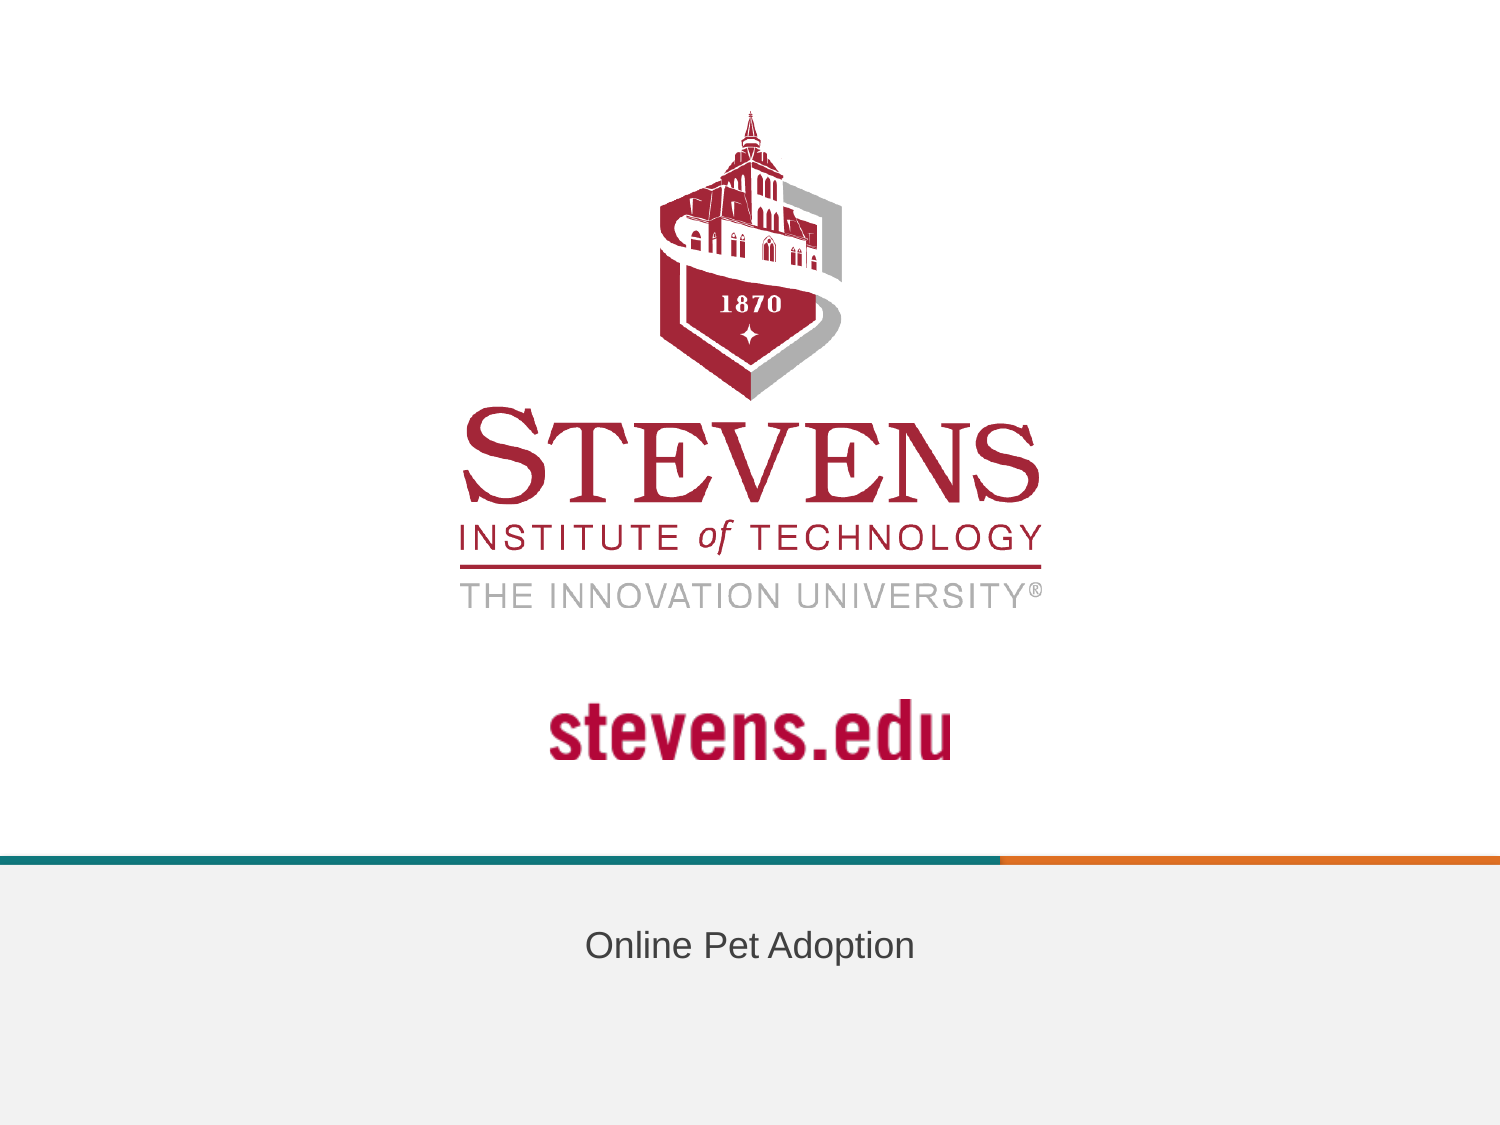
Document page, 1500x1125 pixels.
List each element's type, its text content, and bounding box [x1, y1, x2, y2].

subtitle Online Pet Adoption [225, 859, 1275, 1073]
picture [460, 111, 1042, 608]
